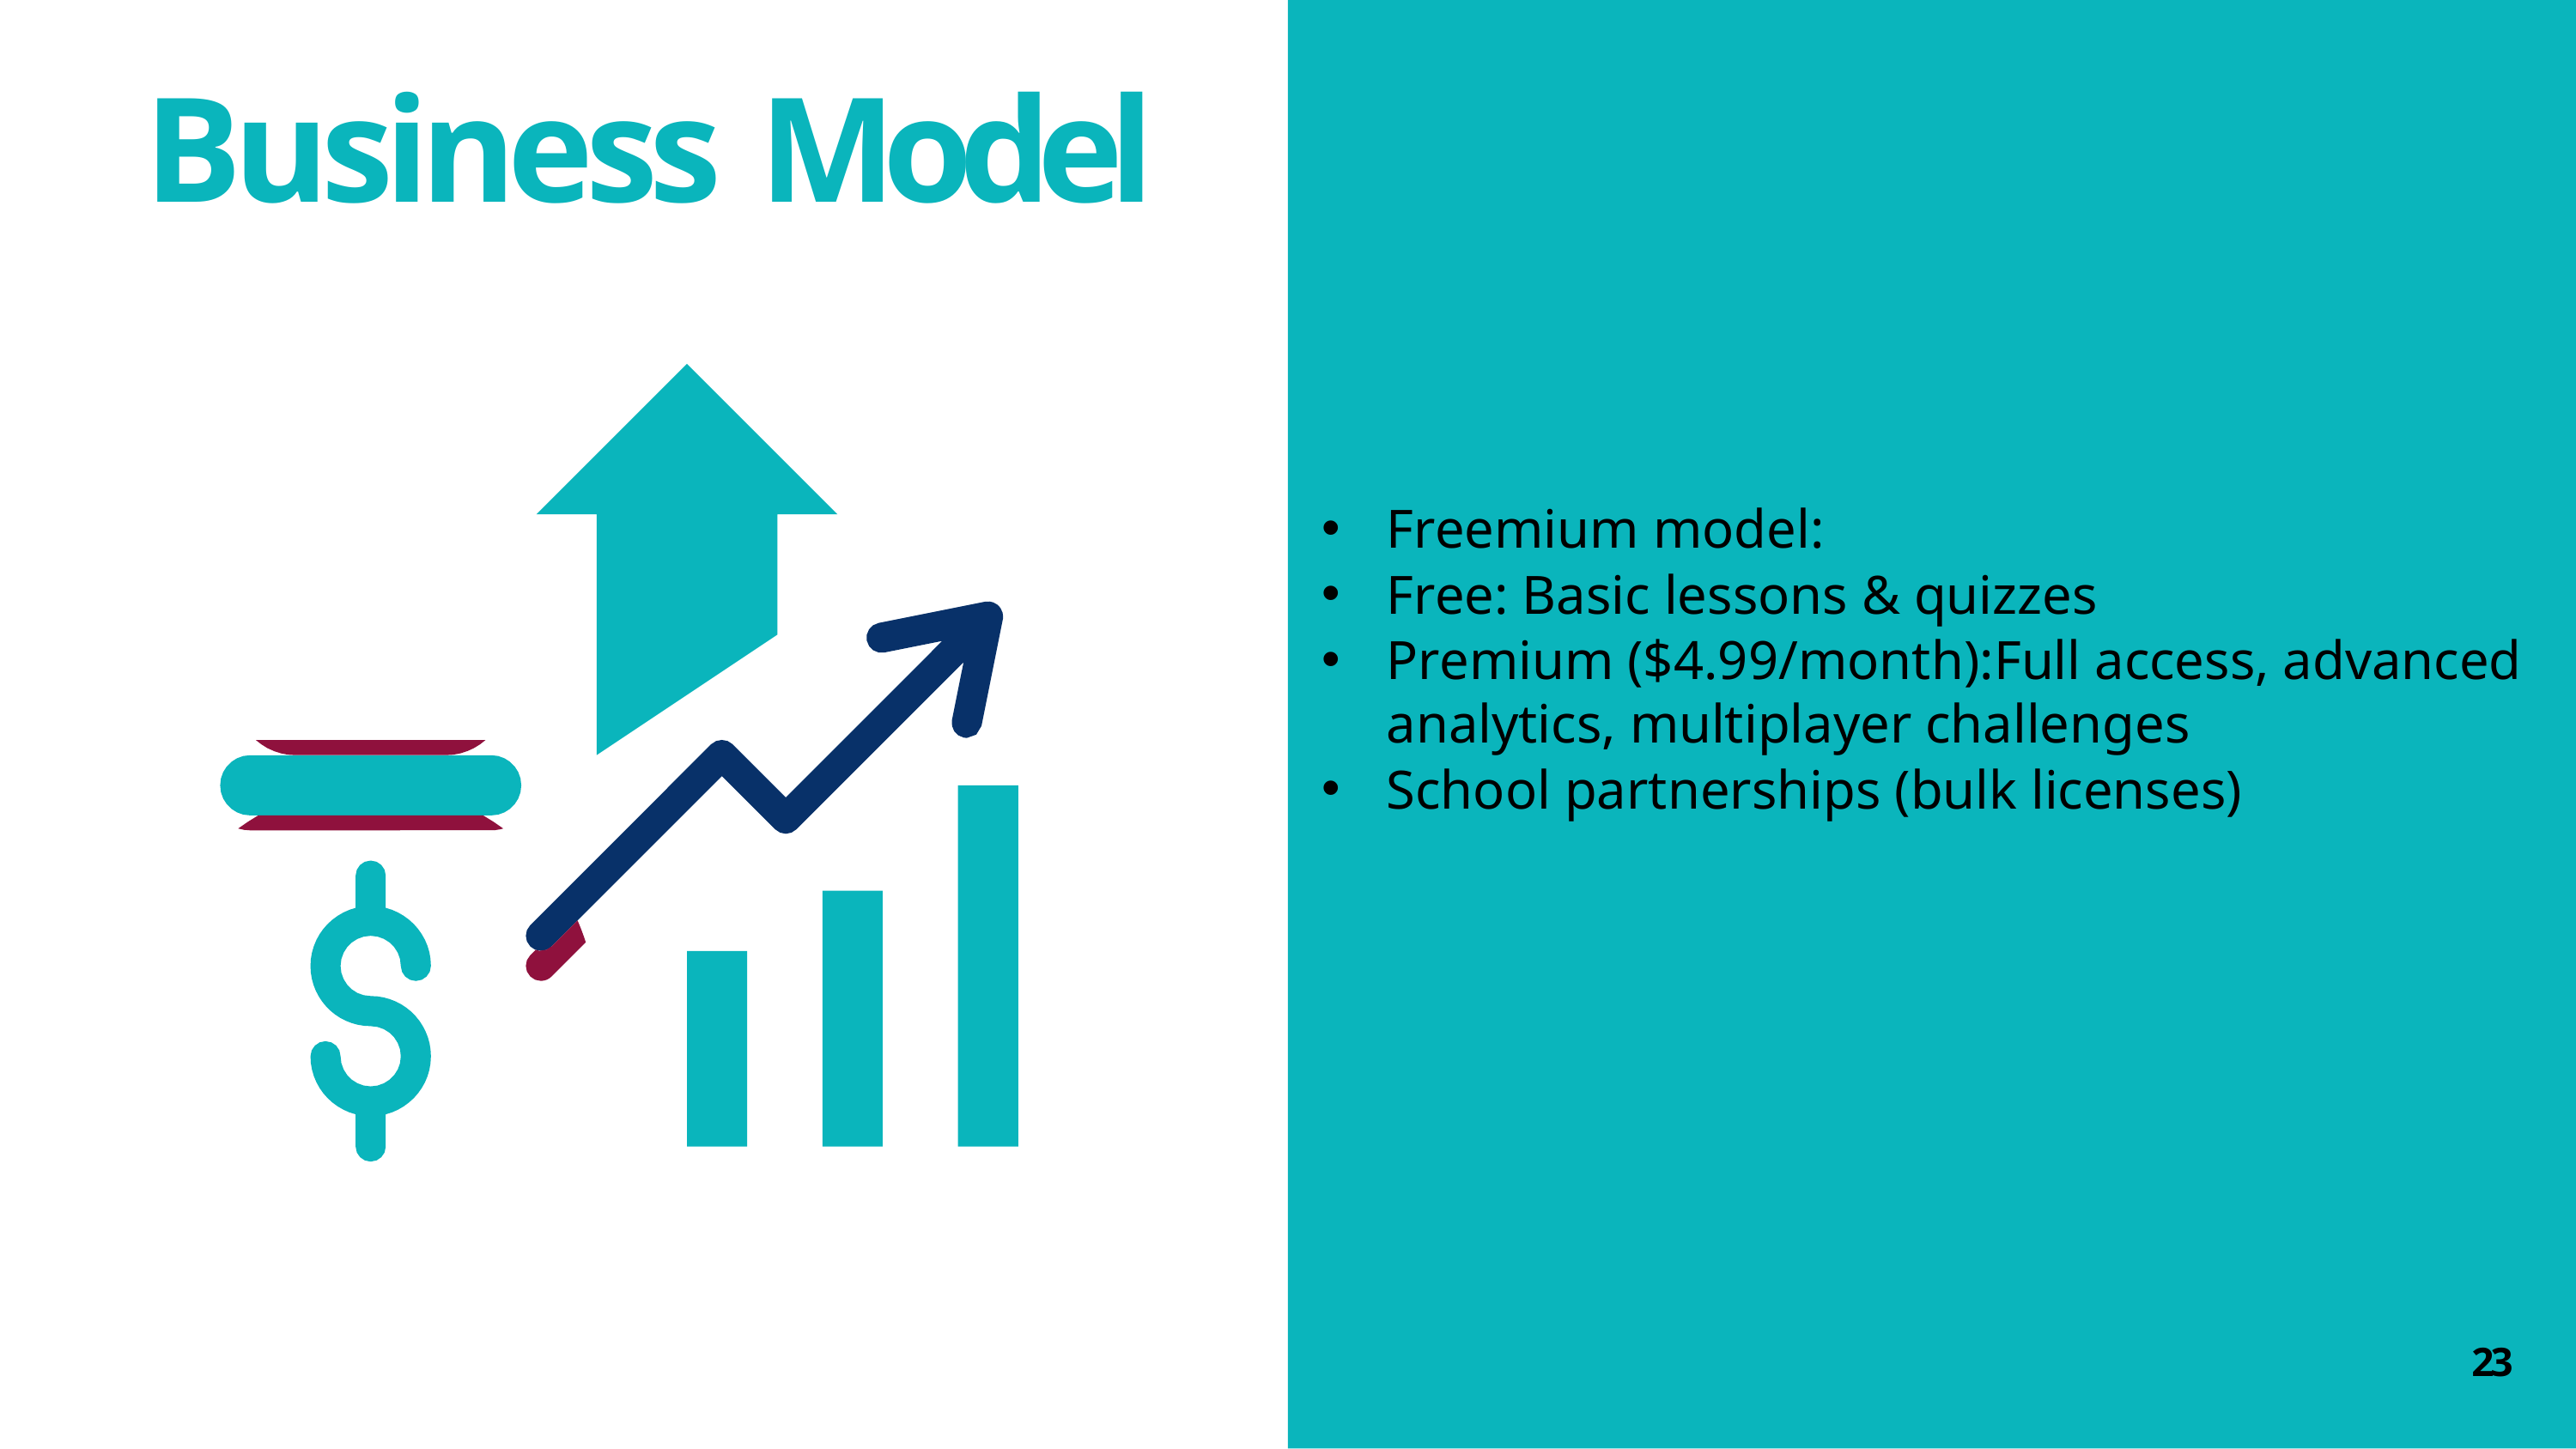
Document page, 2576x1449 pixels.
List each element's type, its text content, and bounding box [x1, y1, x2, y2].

text_box [957, 785, 1018, 1147]
text_box [1287, 0, 2576, 1449]
text_box [310, 860, 431, 1162]
text_box [220, 755, 521, 815]
text_box [526, 958, 570, 981]
text_box Freemium model: Free: Basic lessons & quizzes Premium ($4.99/month):Full access, advanced analytics, multiplayer challenges School partnerships (bulk licenses) [1303, 493, 2555, 820]
text_box [238, 815, 504, 831]
text_box [687, 958, 748, 1147]
text_box [822, 958, 883, 1147]
title Business Model [143, 0, 1442, 300]
text_box 23 [2470, 1335, 2517, 1385]
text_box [526, 363, 1004, 951]
text_box [256, 740, 486, 755]
